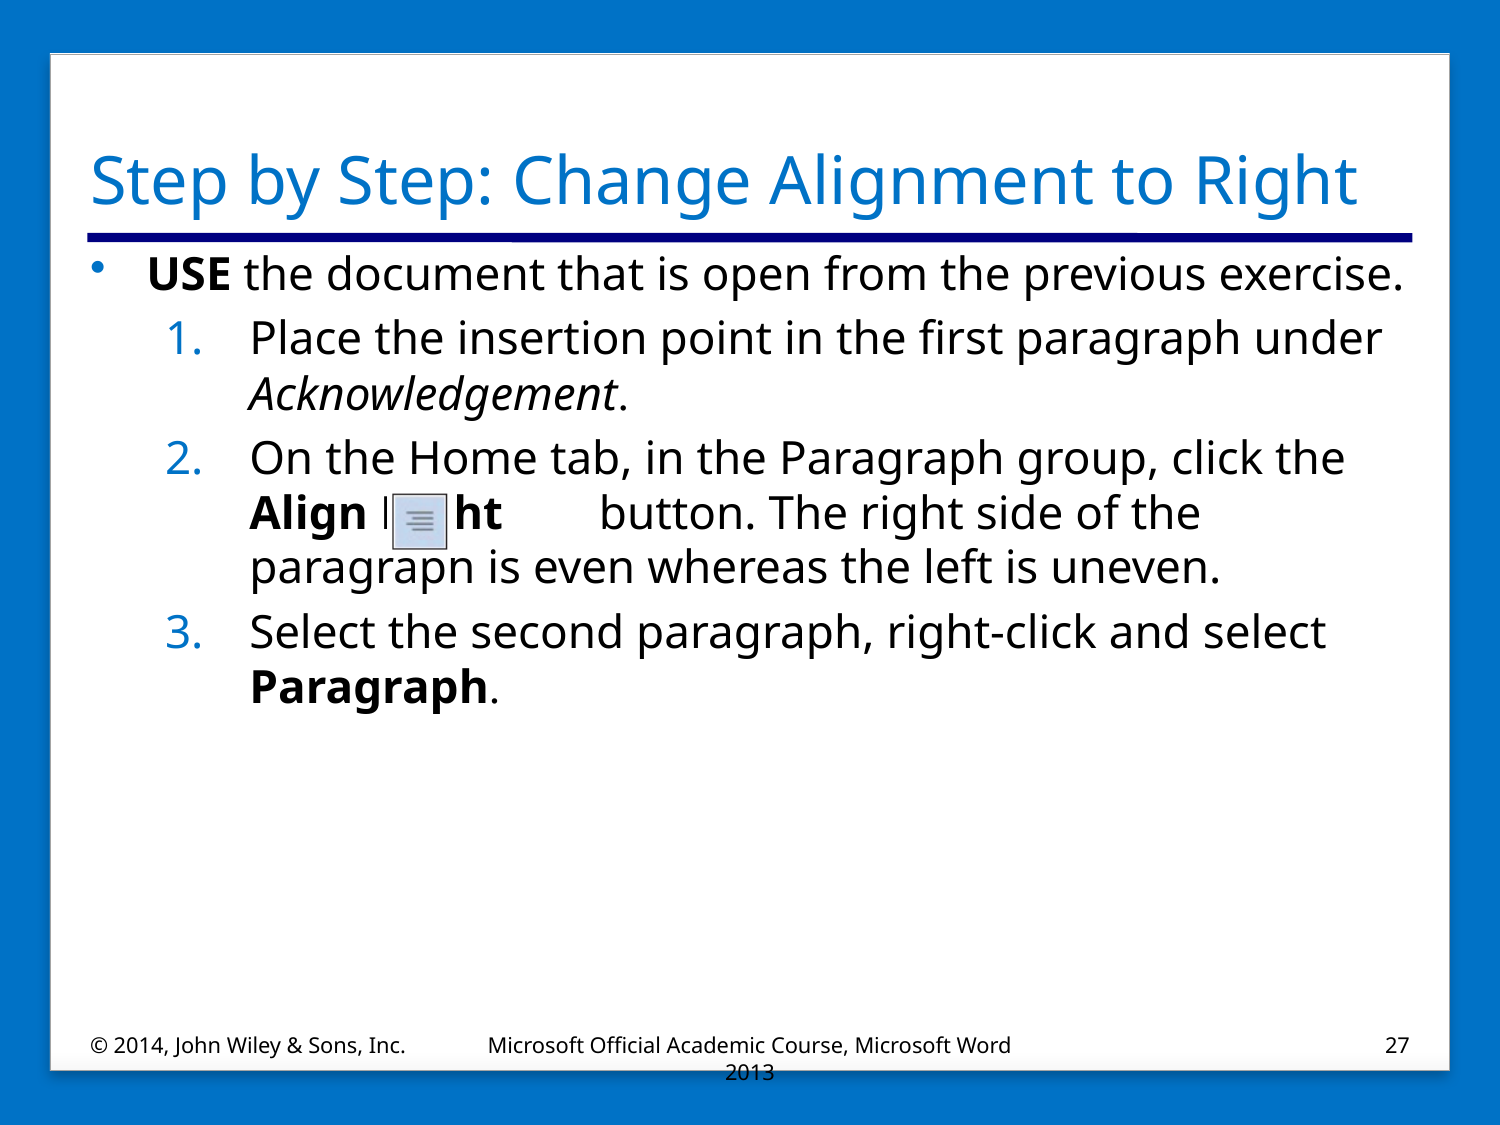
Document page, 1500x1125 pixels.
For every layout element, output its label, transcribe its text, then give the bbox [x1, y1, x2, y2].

title Step by Step: Change Alignment to Right [74, 74, 1426, 226]
slide_number © 2014, John Wiley & Sons, Inc. [74, 1024, 426, 1103]
footer Microsoft Official Academic Course, Microsoft Word 2013 [449, 1024, 1051, 1103]
picture [387, 487, 457, 559]
slide_number 27 [1074, 1024, 1426, 1103]
list USE the document that is open from the previous exercise. Place the insertion point in the first paragraph under Acknowledgement. On the Home tab, in the Paragraph group, click the Align Right button. The right side of the paragraph is even whereas the left is uneven. Select the second paragraph, right-click and select Paragraph. [75, 237, 1425, 1063]
